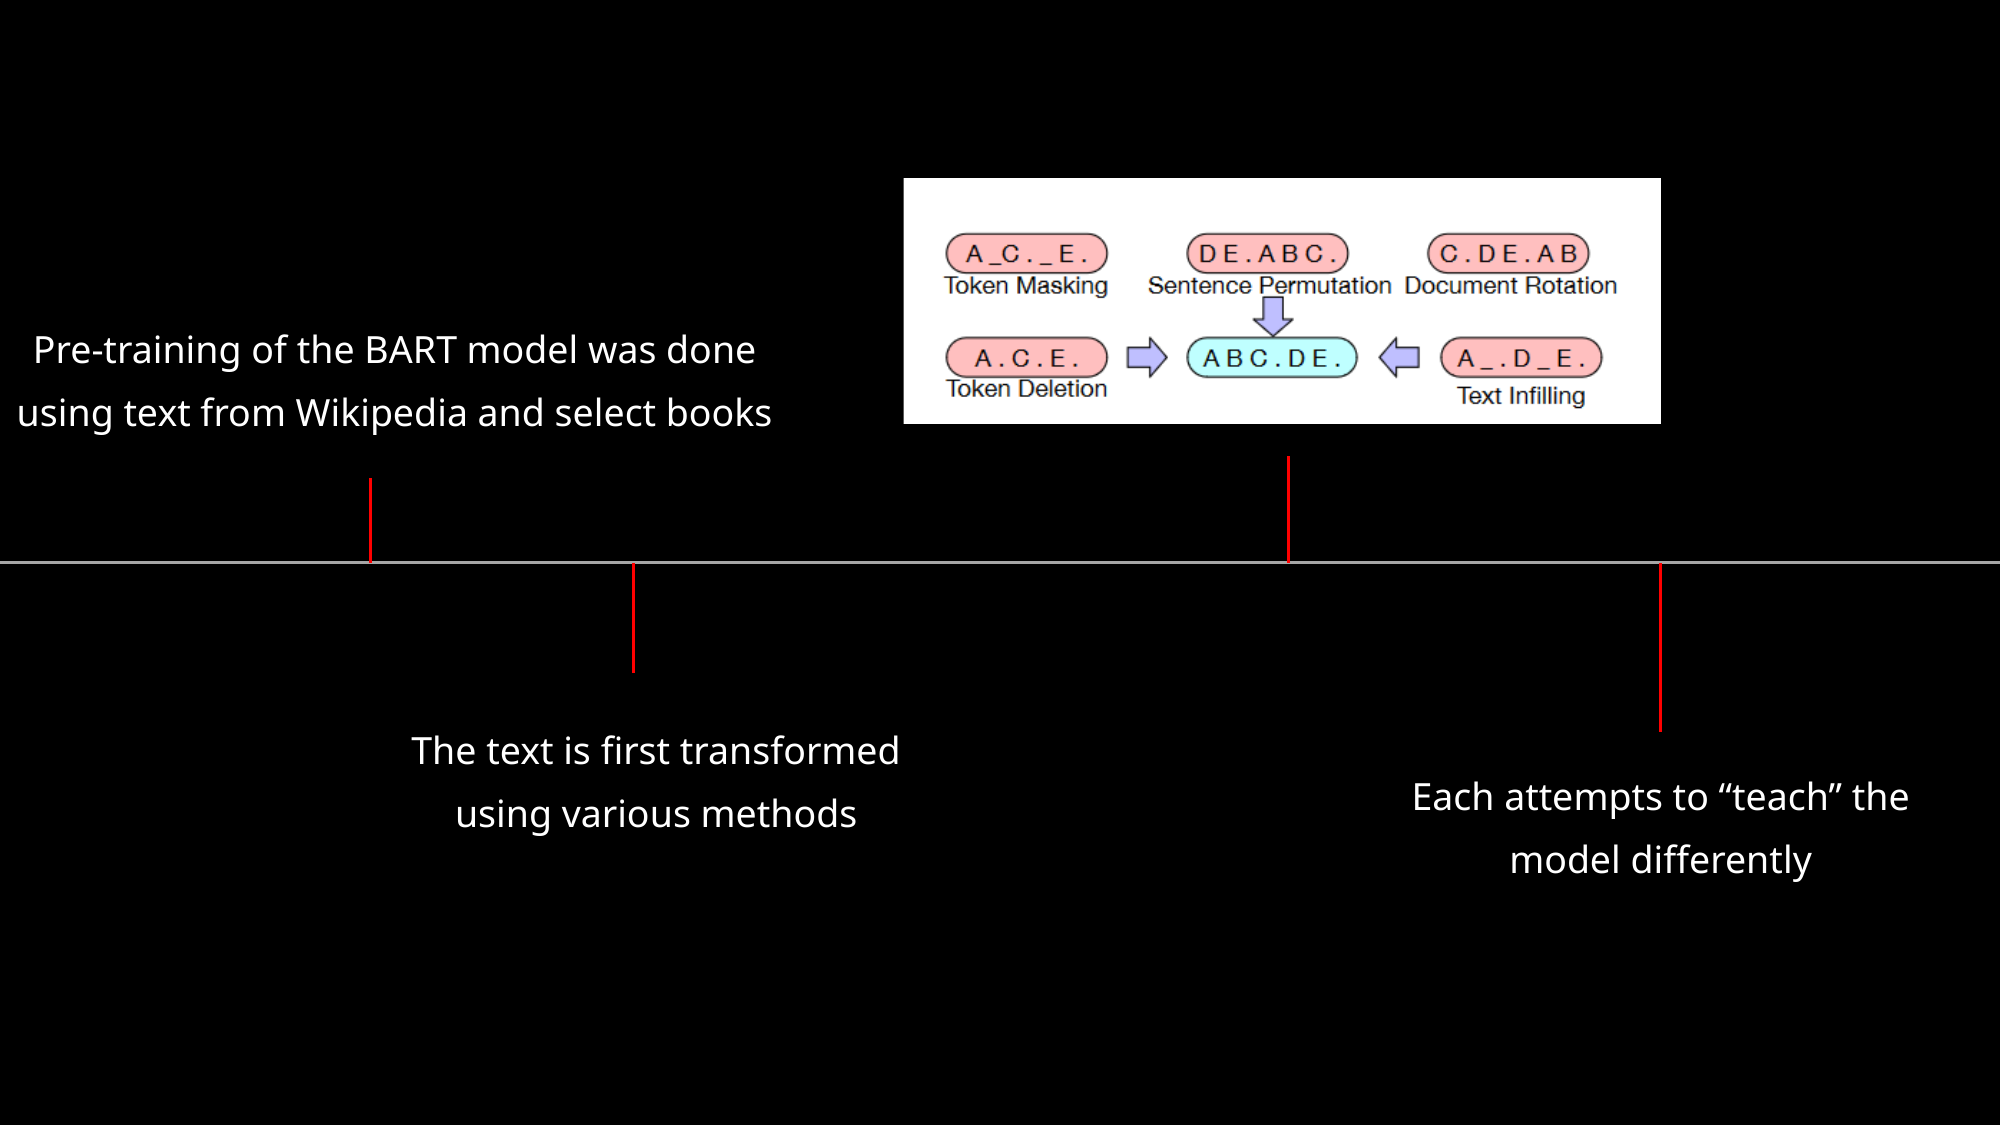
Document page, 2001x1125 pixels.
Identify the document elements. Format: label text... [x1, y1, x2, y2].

text_box The text is first transformed using various methods [362, 701, 951, 842]
picture [903, 178, 1661, 424]
text_box [0, 0, 2000, 561]
text_box Each attempts to “teach” the model differently [1366, 747, 1956, 888]
text_box Pre-training of the BART model was done using text from Wikipedia and select books [0, 300, 806, 442]
text_box [0, 564, 2000, 1125]
